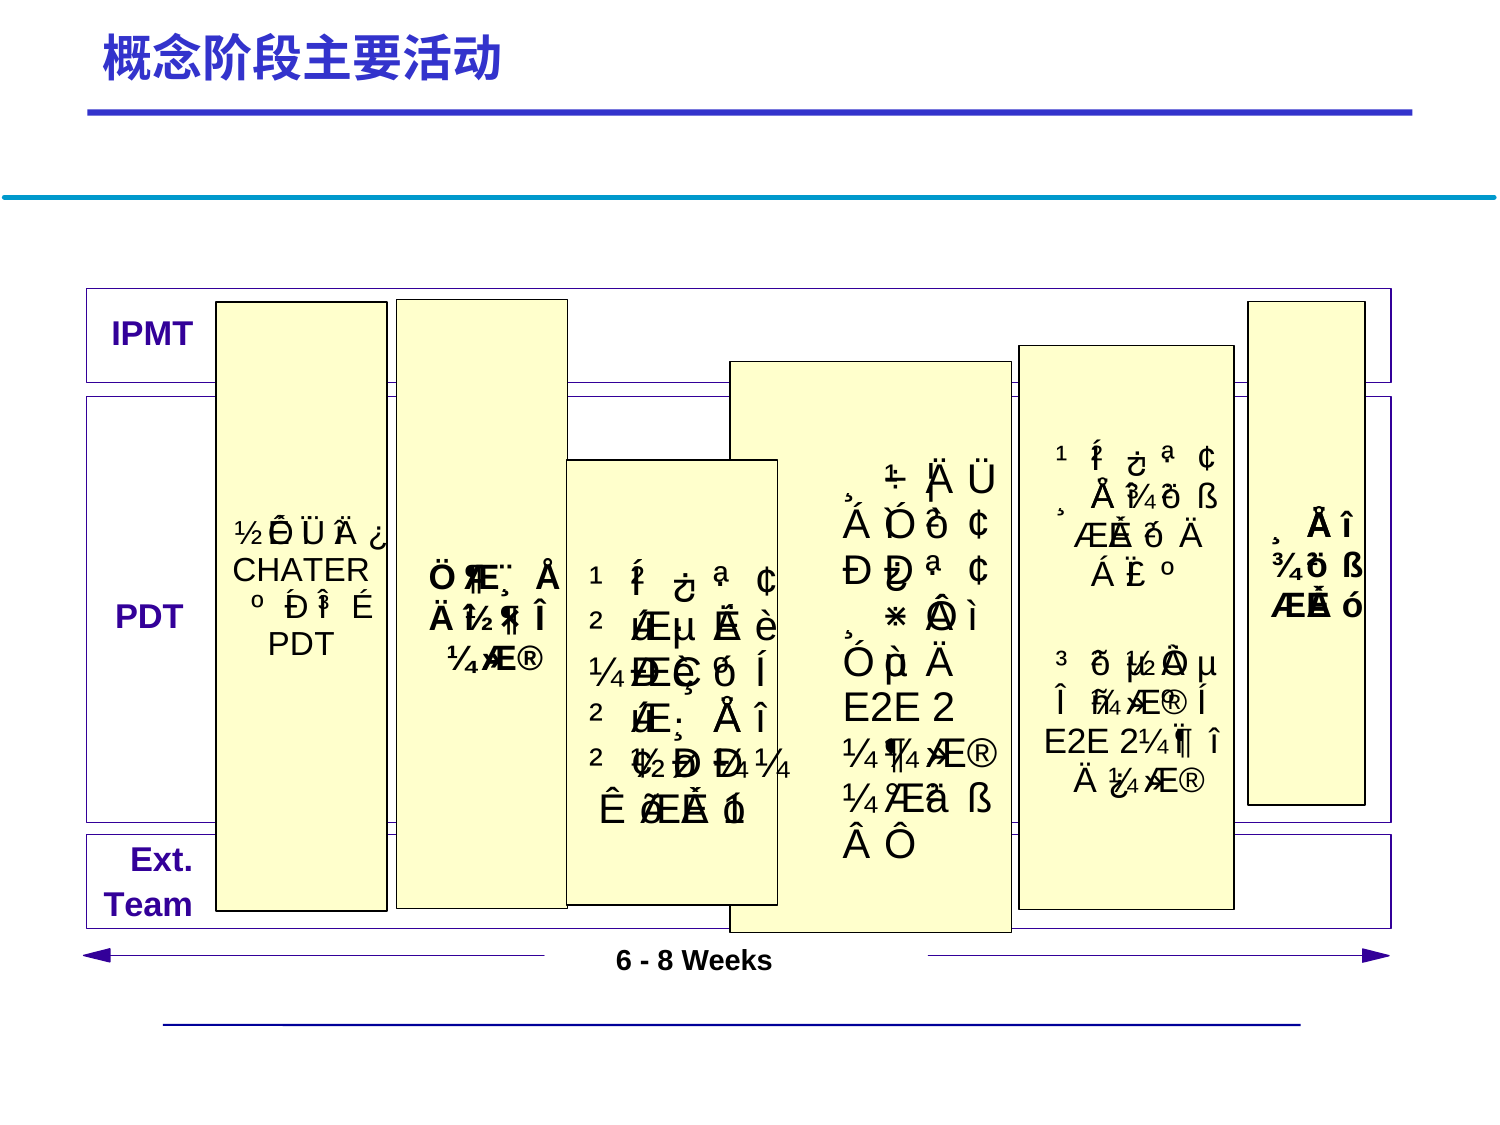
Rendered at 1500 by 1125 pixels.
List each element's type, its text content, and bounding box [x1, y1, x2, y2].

title 概念阶段主要活动 [87, 12, 1426, 101]
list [0, 194, 1500, 980]
